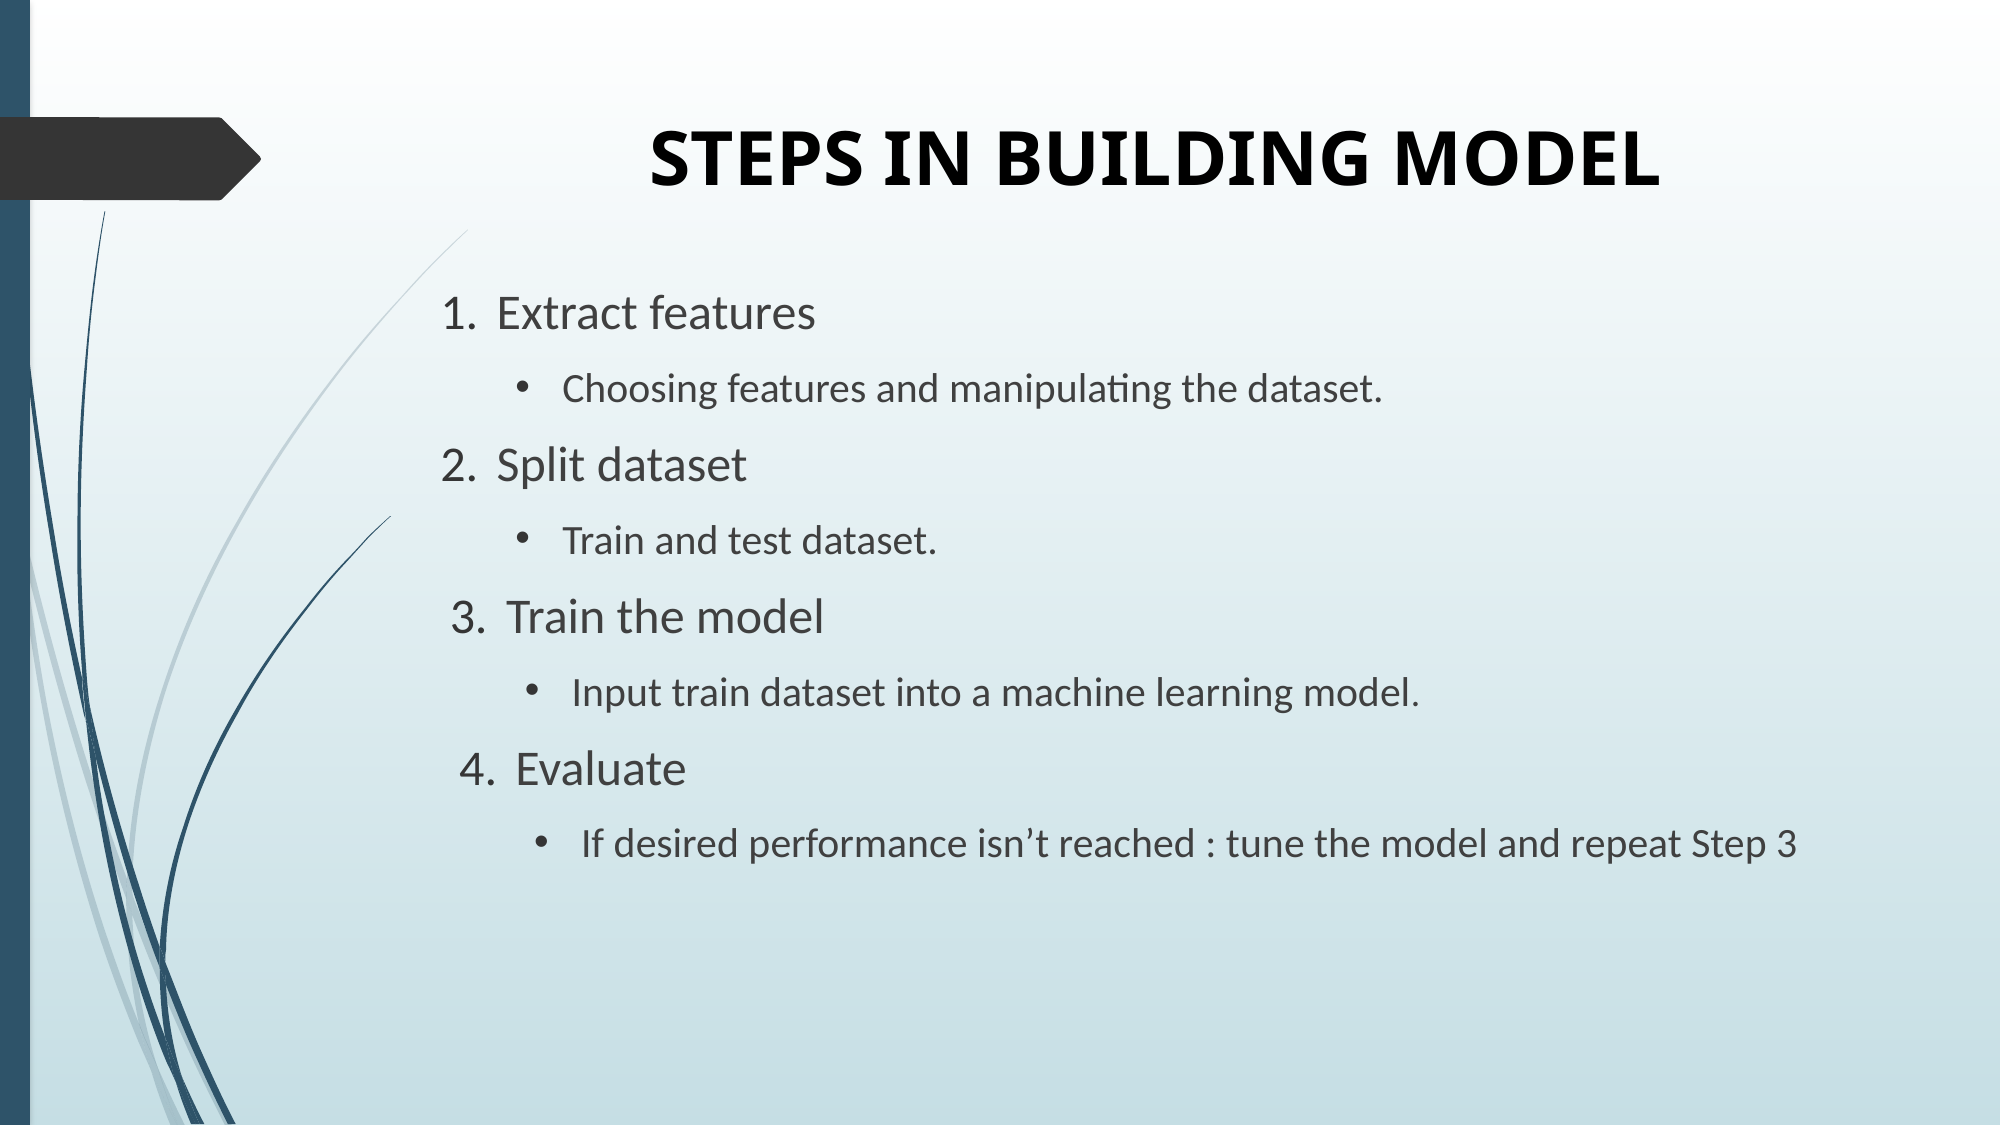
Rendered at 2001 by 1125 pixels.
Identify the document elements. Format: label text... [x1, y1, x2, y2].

list Extract features Choosing features and manipulating the dataset. Split dataset Train and test dataset. Train the model Input train dataset into a machine learning model. Evaluate If desired performance isn’t reached : tune the model and repeat Step 3 [425, 272, 1964, 983]
title STEPS IN BUILDING MODEL [425, 102, 1888, 272]
